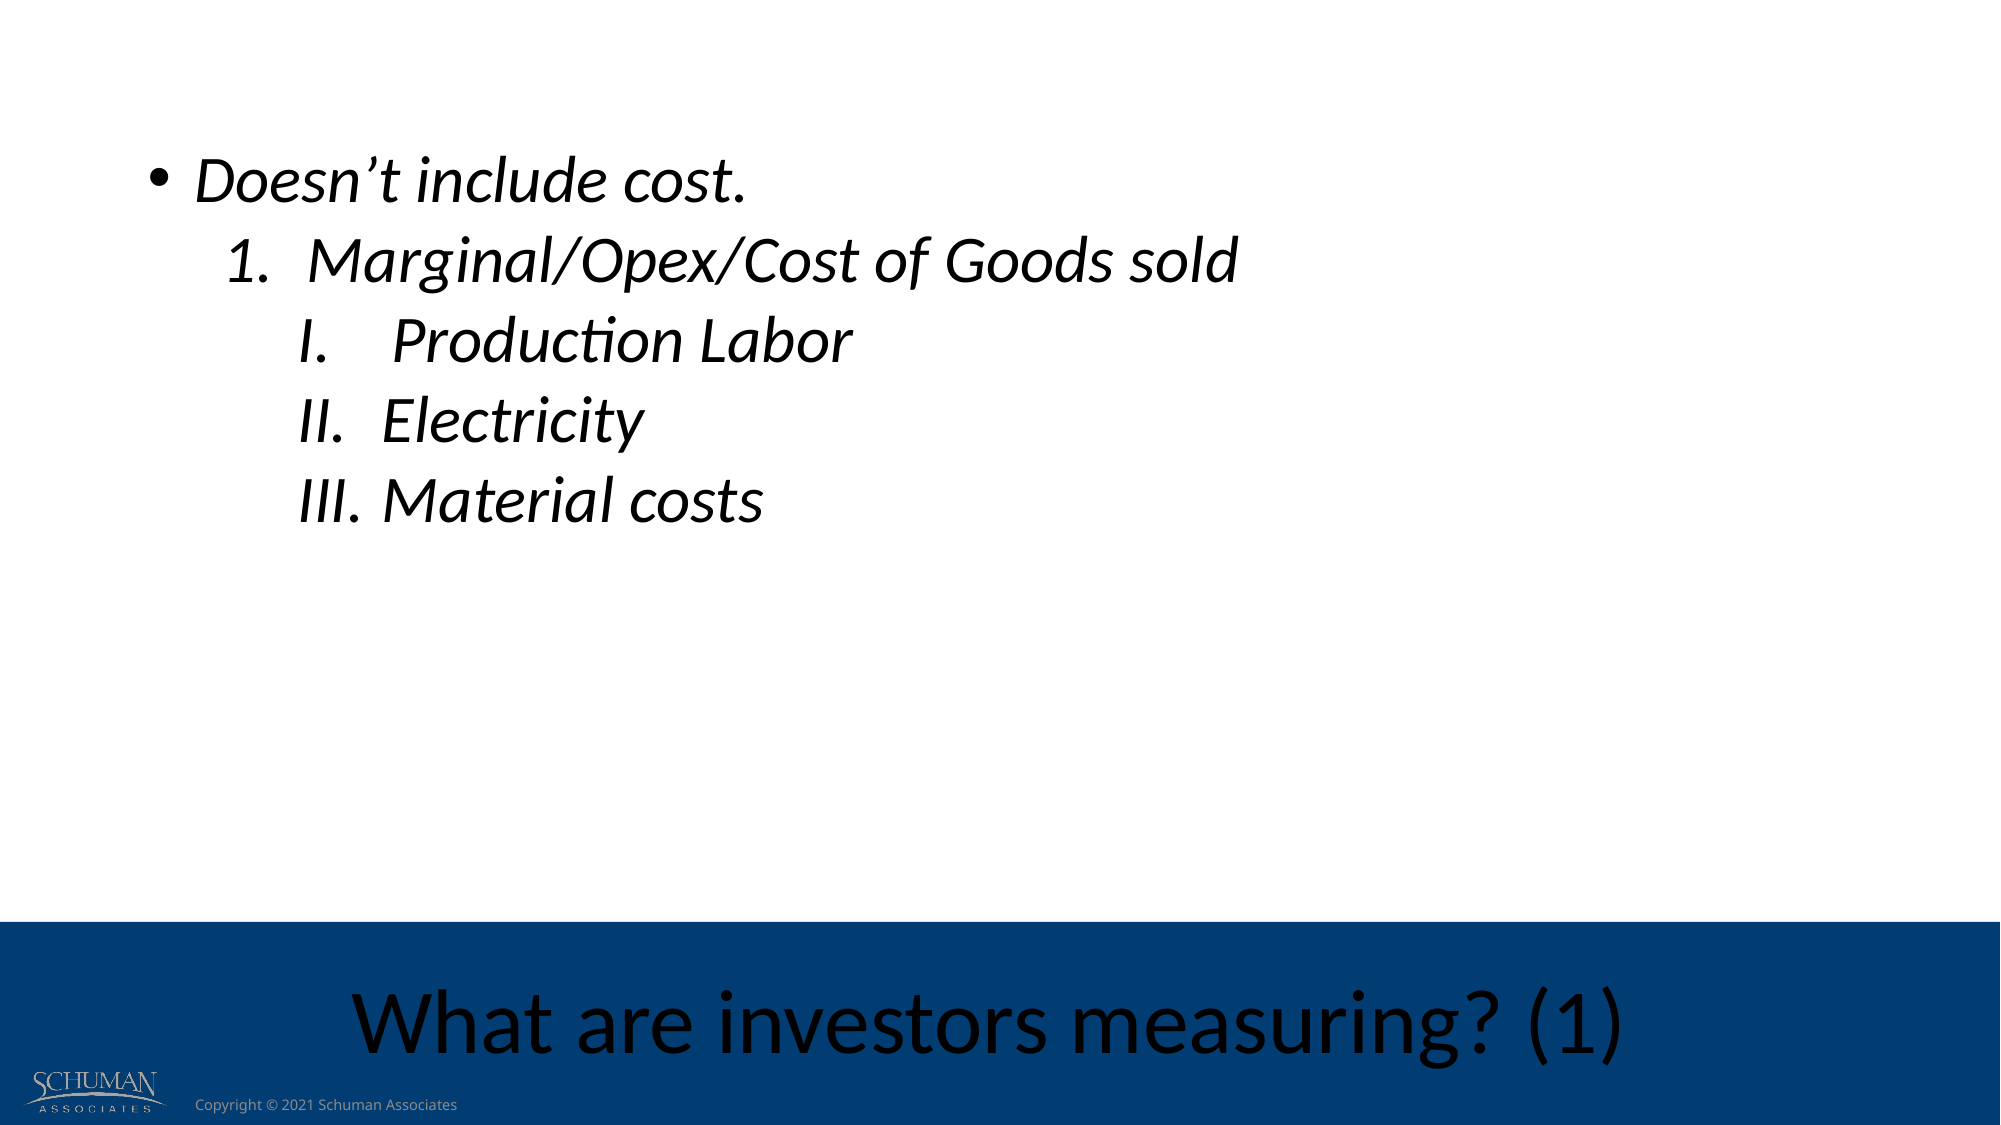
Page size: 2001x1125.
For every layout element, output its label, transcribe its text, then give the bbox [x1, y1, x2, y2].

picture [20, 1071, 169, 1113]
text_box Copyright © 2021 Schuman Associates [180, 1079, 492, 1125]
text_box What are investors measuring? (1) [0, 921, 2000, 1125]
